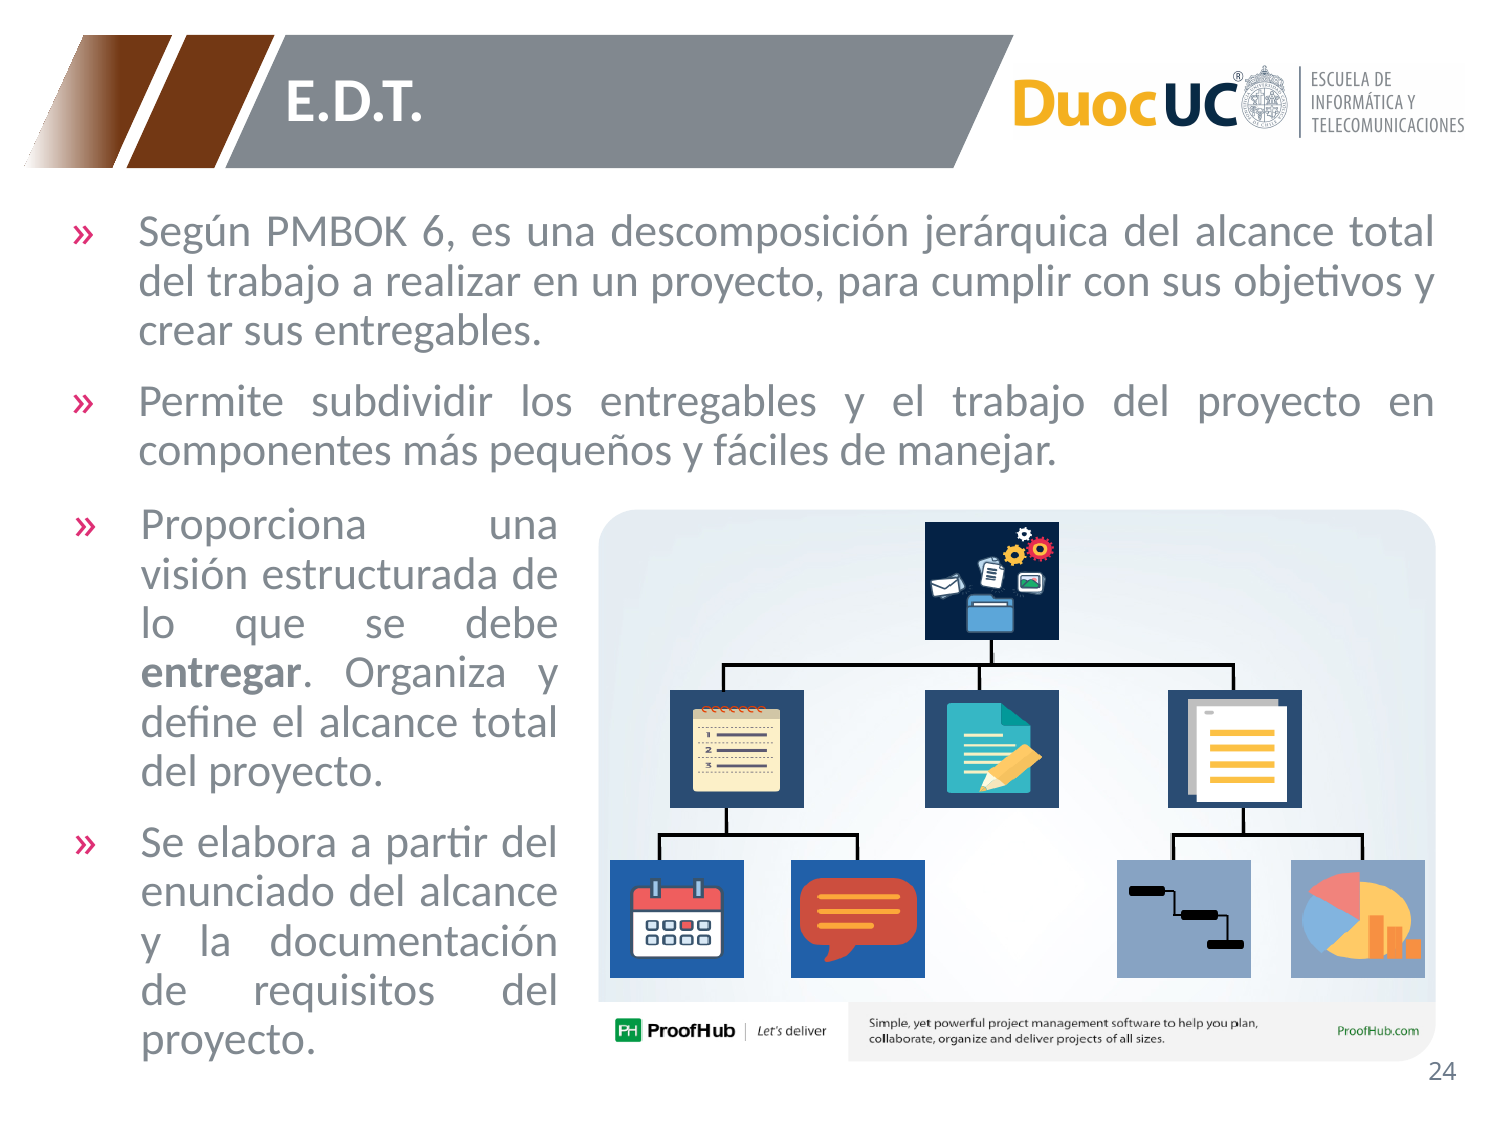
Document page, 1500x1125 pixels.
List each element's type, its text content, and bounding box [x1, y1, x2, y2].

picture [1217, 63, 1465, 140]
text_box Proporciona una visión estructurada de lo que se debe entregar. Organiza y define el alcance total del proyecto. Se elabora a partir del enunciado del alcance y la documentación de requisitos del proyecto. [50, 492, 574, 1096]
list Según PMBOK 6, es una descomposición jerárquica del alcance total del trabajo a realizar en un proyecto, para cumplir con sus objetivos y crear sus entregables. Permite subdividir los entregables y el trabajo del proyecto en componentes más pequeños y fáciles de manejar. [48, 199, 1452, 1043]
picture [597, 509, 1436, 1062]
title E.D.T. [270, 34, 1217, 169]
